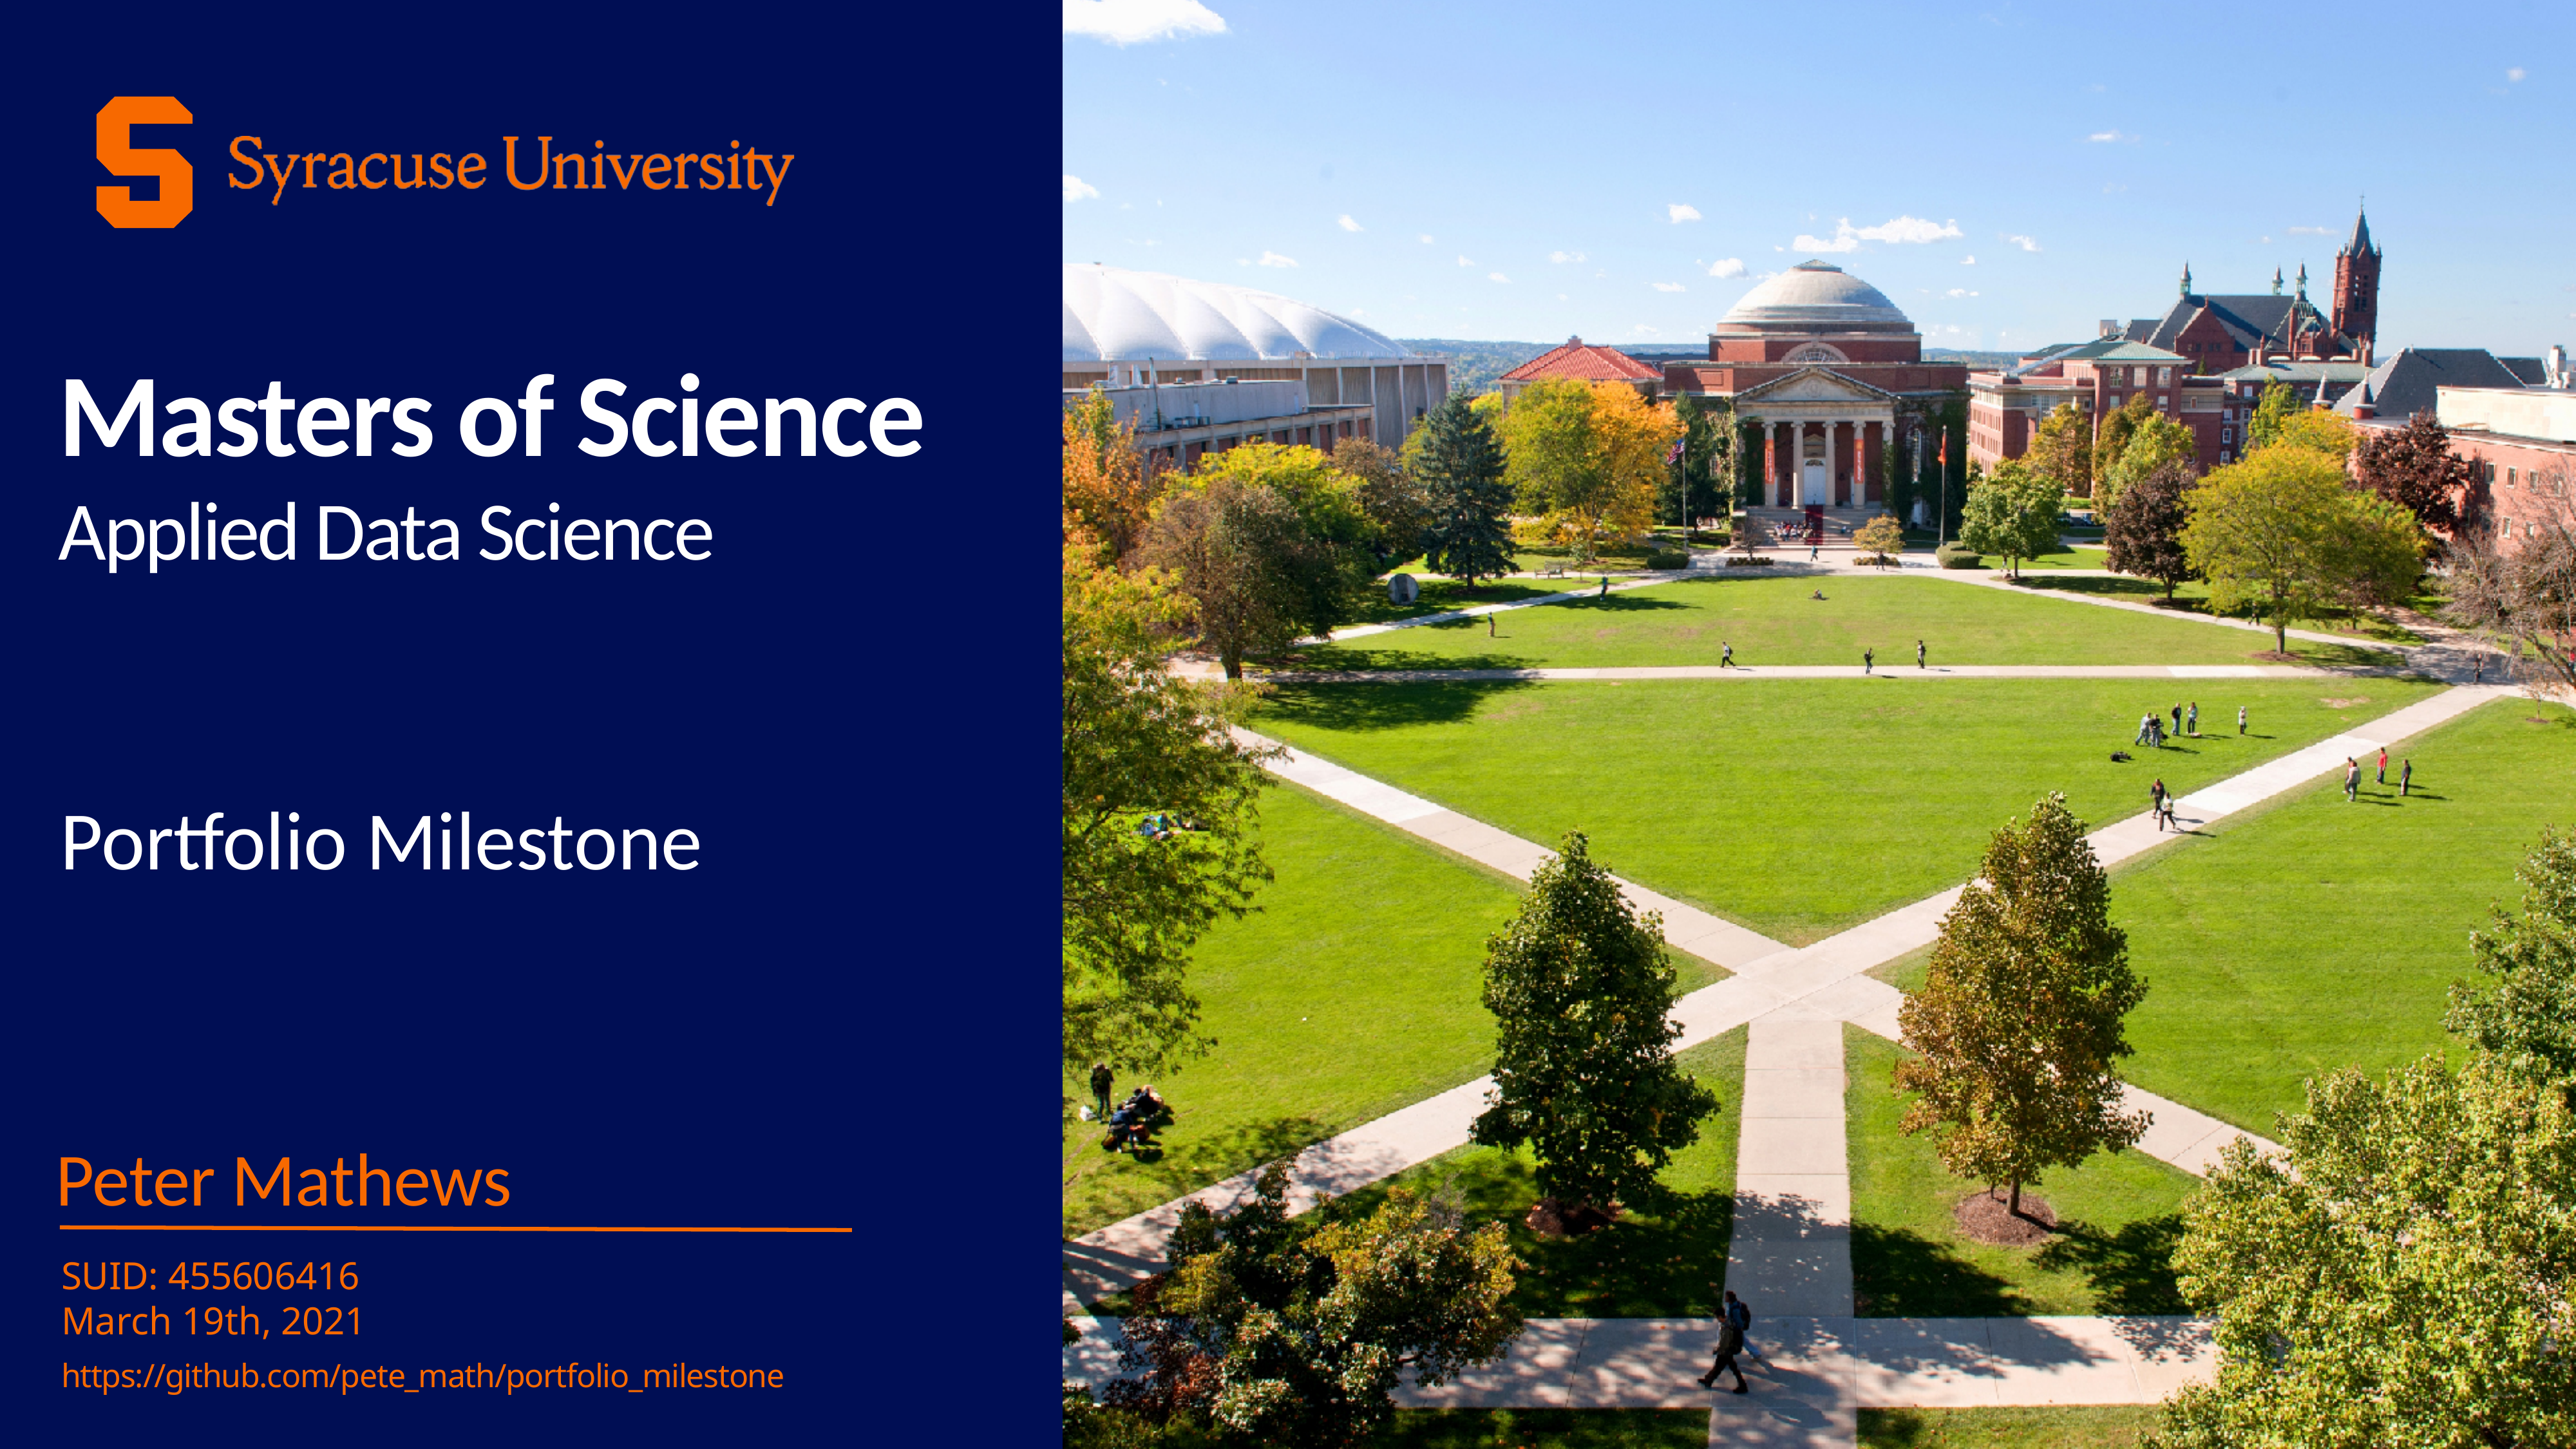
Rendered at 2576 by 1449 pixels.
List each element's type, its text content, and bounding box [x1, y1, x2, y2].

title Masters of Science Applied Data Science [57, 342, 976, 585]
text_box [1063, 0, 2576, 1449]
text_box Peter Mathews [54, 1131, 526, 1222]
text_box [96, 96, 193, 229]
text_box Portfolio Milestone [59, 786, 714, 886]
text_box [229, 136, 487, 206]
text_box [0, 0, 1063, 1449]
text_box SUID: 455606416 March 19th, 2021 https://github.com/pete_math/portfolio_milestone [57, 1251, 1050, 1394]
text_box [503, 137, 795, 206]
